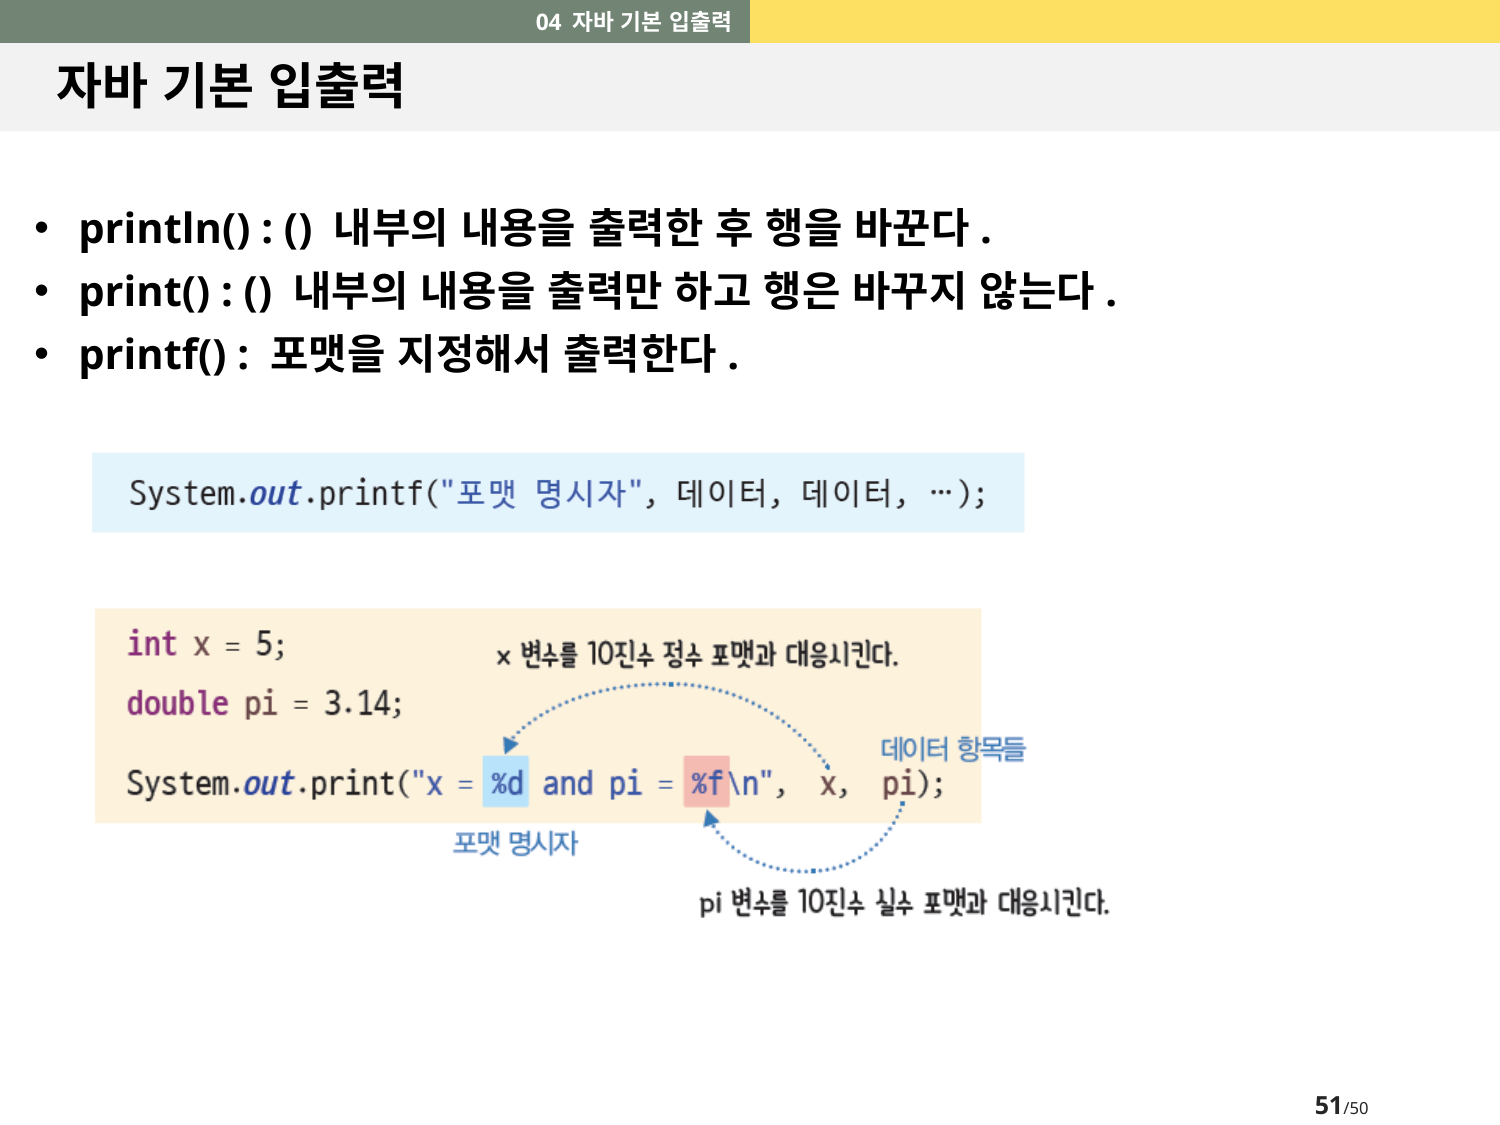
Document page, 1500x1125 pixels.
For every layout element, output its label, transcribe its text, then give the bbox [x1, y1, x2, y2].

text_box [86, 593, 1125, 934]
list 04 자바 기본 입출력 [0, 0, 748, 43]
list println() : () 내부의 내용을 출력한 후 행을 바꾼다. print() : () 내부의 내용을 출력만 하고 행은 바꾸지 않는다. printf() : 포맷을 지정해서 출력한다. [19, 189, 1437, 844]
title 자바 기본 입출력 [41, 42, 1459, 128]
picture [86, 449, 1032, 540]
